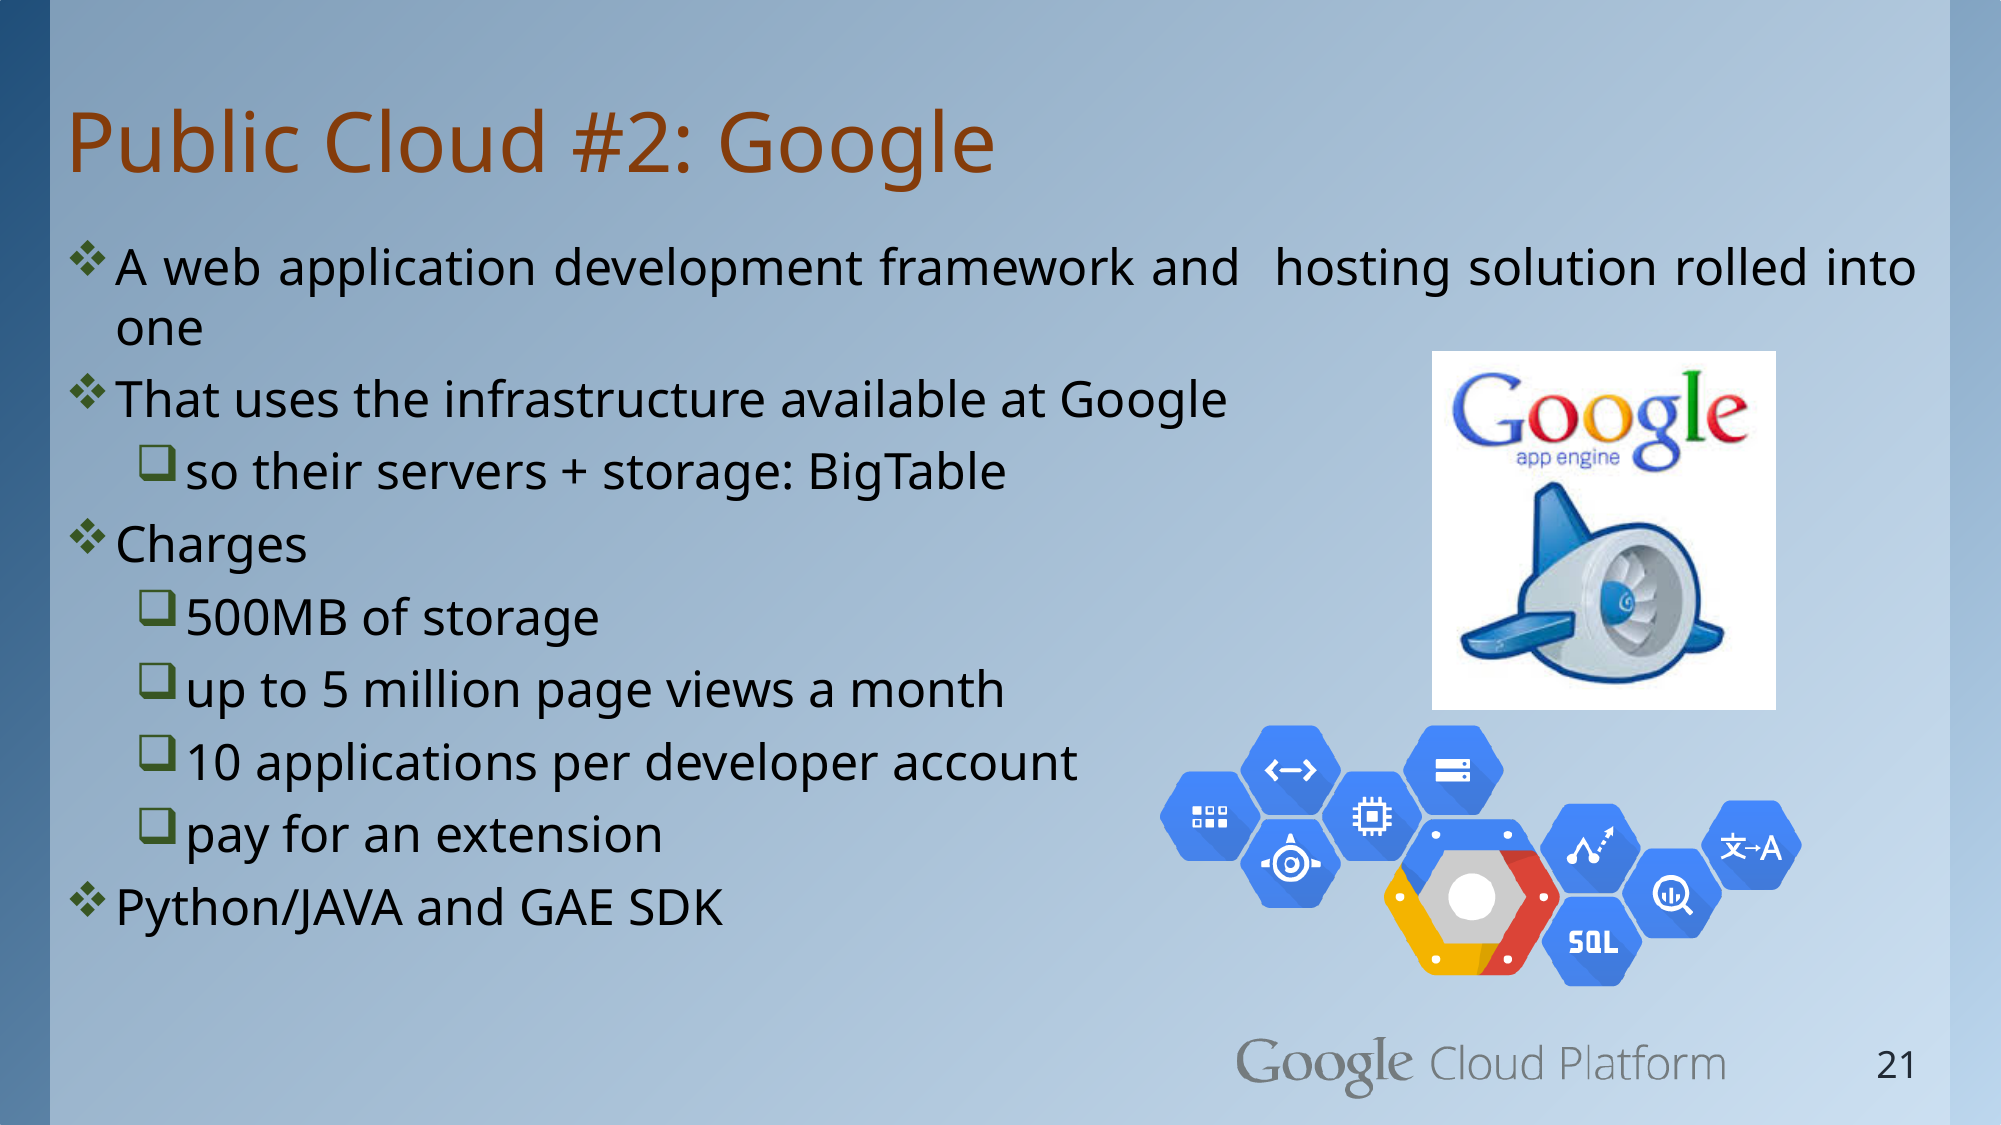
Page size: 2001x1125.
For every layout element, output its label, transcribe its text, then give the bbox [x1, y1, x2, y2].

title Public Cloud #2: Google [45, 12, 1940, 200]
list A web application development framework and hosting solution rolled into one That uses the infrastructure available at Google so their servers + storage: BigTable Charges 500MB of storage up to 5 million page views a month 10 applications per developer account pay for an extension Python/JAVA and GAE SDK [45, 224, 1940, 1025]
picture [1056, 351, 1903, 1103]
slide_number 21 [1903, 1050, 1940, 1103]
